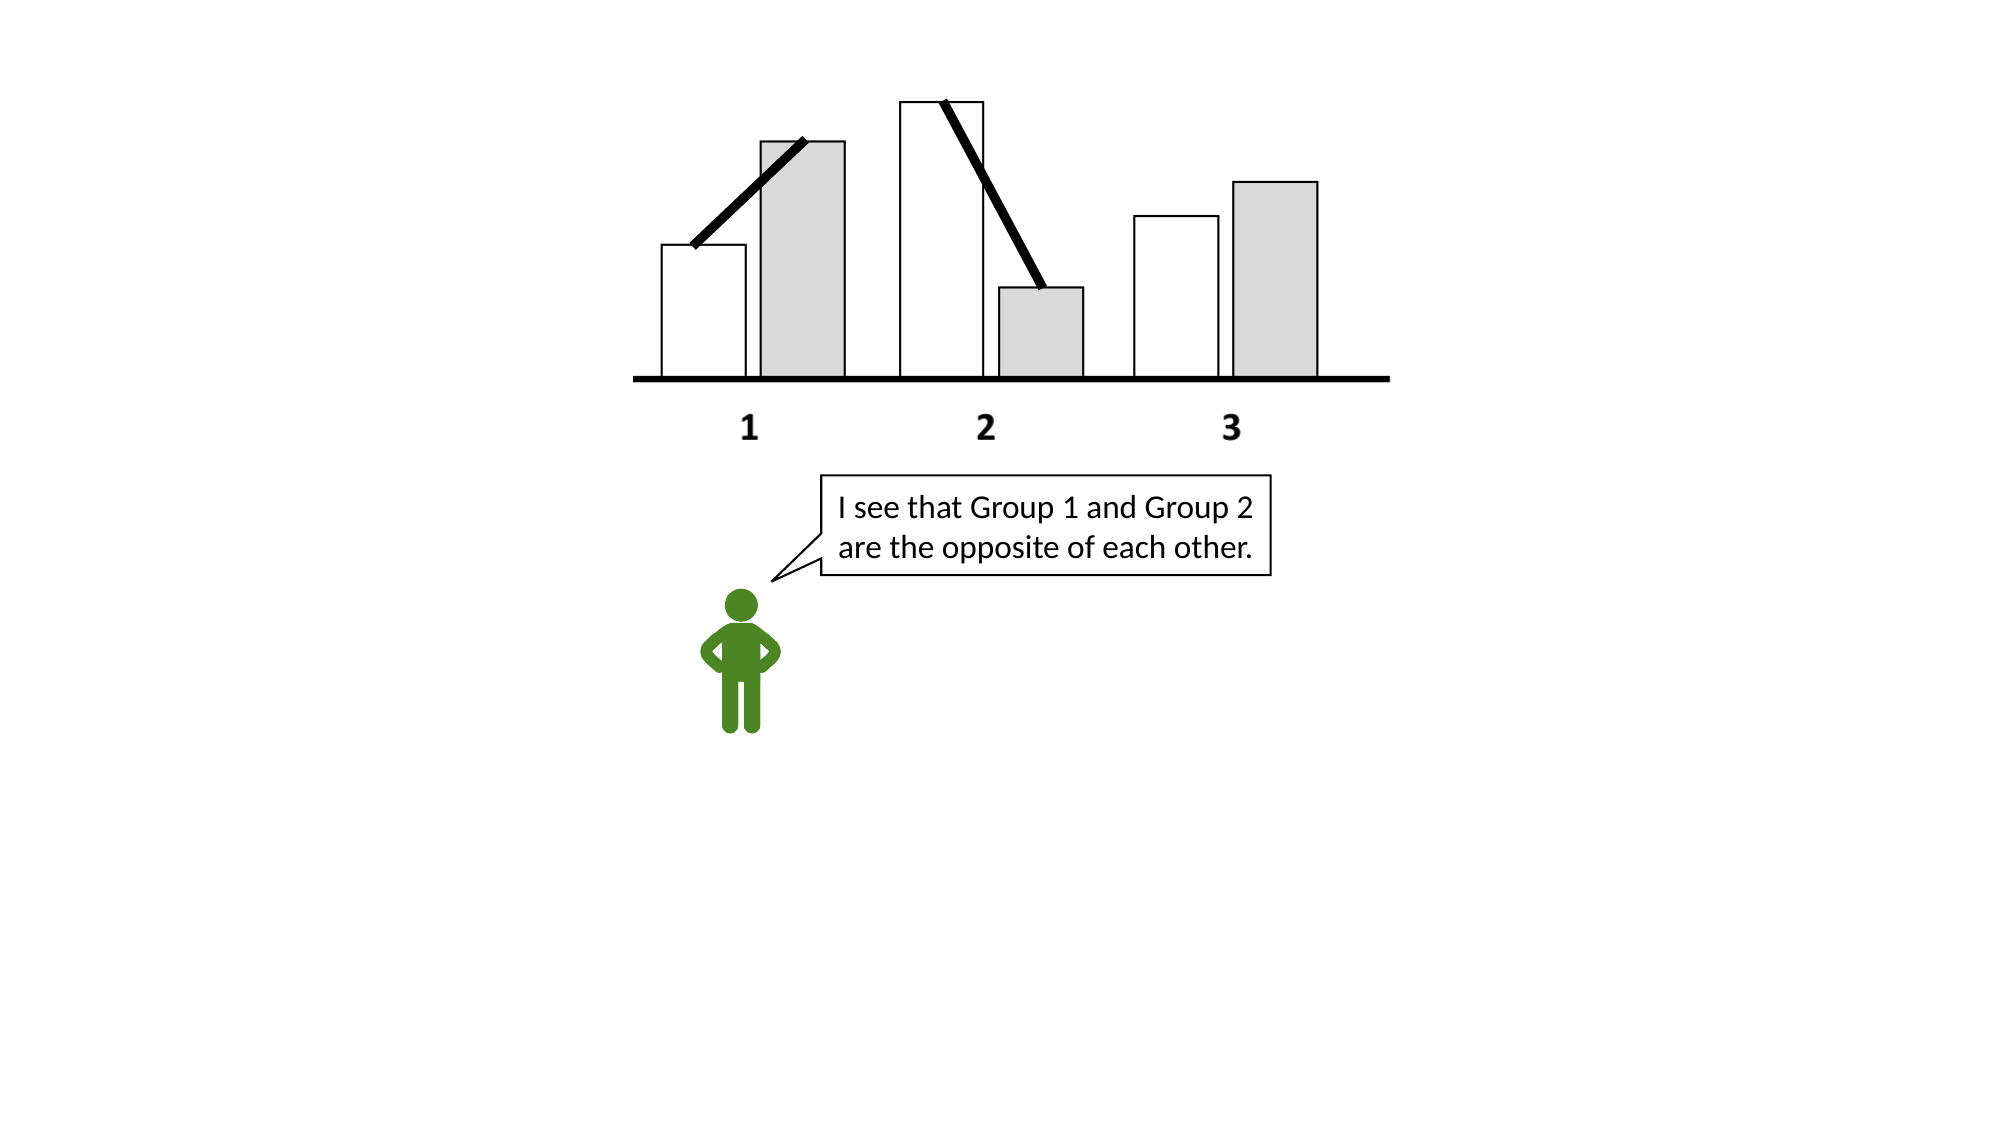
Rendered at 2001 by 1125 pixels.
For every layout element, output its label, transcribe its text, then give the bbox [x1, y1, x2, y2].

picture [633, 101, 1394, 475]
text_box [942, 100, 1043, 288]
picture [692, 577, 787, 738]
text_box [692, 139, 806, 247]
text_box I see that Group 1 and Group 2 are the opposite of each other. [774, 475, 1272, 577]
